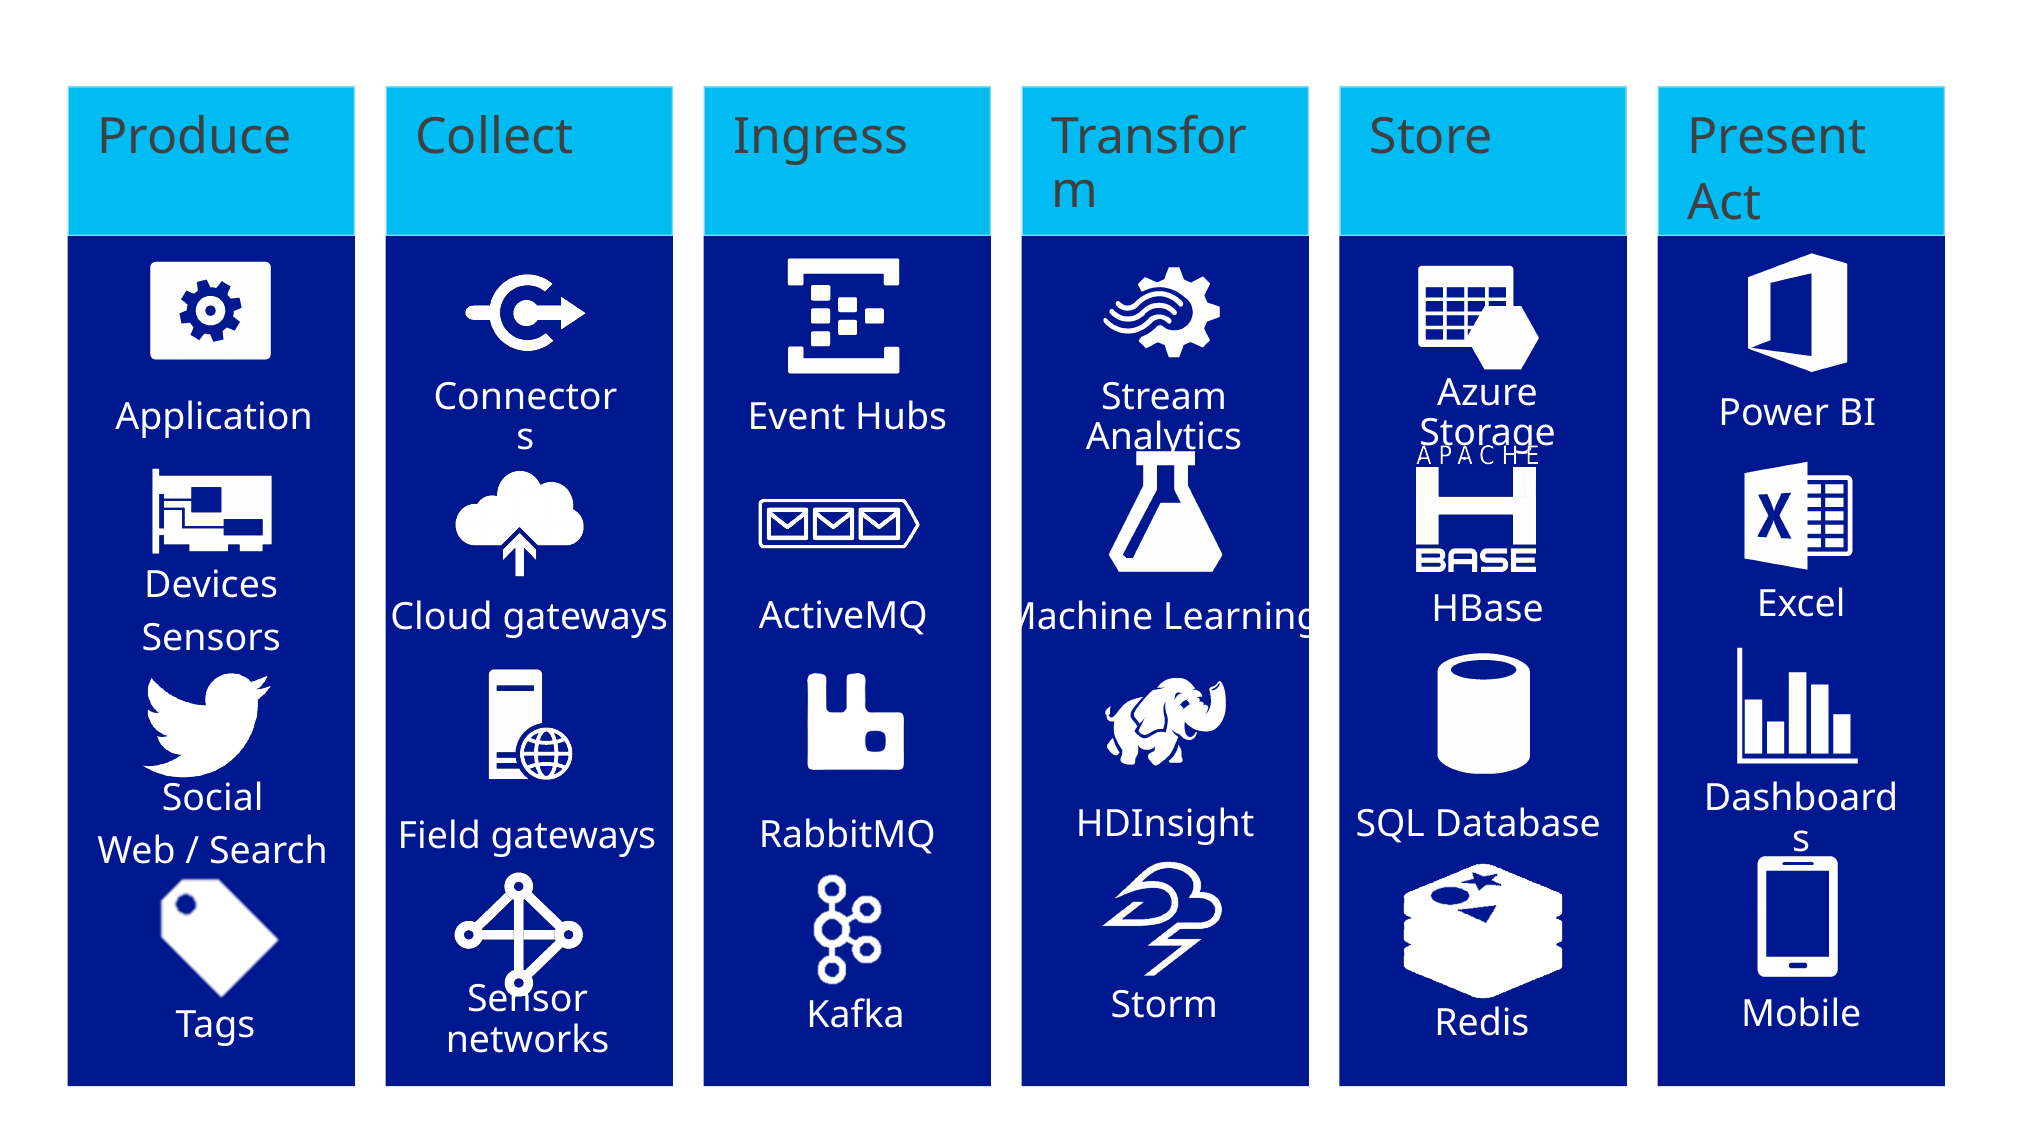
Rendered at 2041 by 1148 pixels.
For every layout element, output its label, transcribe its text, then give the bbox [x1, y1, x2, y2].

text_box Ingress [702, 85, 992, 238]
text_box Collect [384, 85, 674, 238]
text_box [1339, 863, 1628, 1087]
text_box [1700, 456, 1902, 643]
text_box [67, 617, 358, 863]
text_box [1657, 235, 1946, 1087]
text_box [385, 235, 674, 459]
text_box Present Act [1656, 85, 1946, 238]
text_box [385, 1058, 674, 1087]
text_box Store [1338, 85, 1628, 238]
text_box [1063, 841, 1265, 1044]
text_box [1700, 644, 1902, 856]
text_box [684, 442, 1003, 655]
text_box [1020, 252, 1309, 451]
text_box [1021, 235, 1310, 451]
text_box [703, 235, 992, 442]
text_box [1700, 856, 1902, 1053]
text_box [1316, 653, 1640, 863]
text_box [747, 255, 948, 442]
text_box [1065, 661, 1266, 863]
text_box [1002, 451, 1321, 656]
text_box [67, 235, 356, 617]
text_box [1366, 445, 1609, 648]
text_box [1021, 656, 1310, 1087]
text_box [382, 848, 674, 1058]
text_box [1697, 251, 1898, 452]
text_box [114, 250, 315, 456]
text_box [67, 863, 356, 1087]
text_box Produce [66, 85, 356, 238]
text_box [1381, 859, 1583, 1062]
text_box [1368, 257, 1607, 445]
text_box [755, 872, 956, 1054]
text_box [394, 669, 660, 848]
text_box [1339, 235, 1628, 653]
text_box [385, 656, 674, 848]
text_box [110, 845, 321, 1064]
text_box Transform [1020, 85, 1310, 238]
text_box [703, 655, 992, 1087]
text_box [370, 459, 689, 656]
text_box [747, 673, 948, 873]
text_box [110, 450, 312, 617]
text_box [425, 252, 626, 456]
